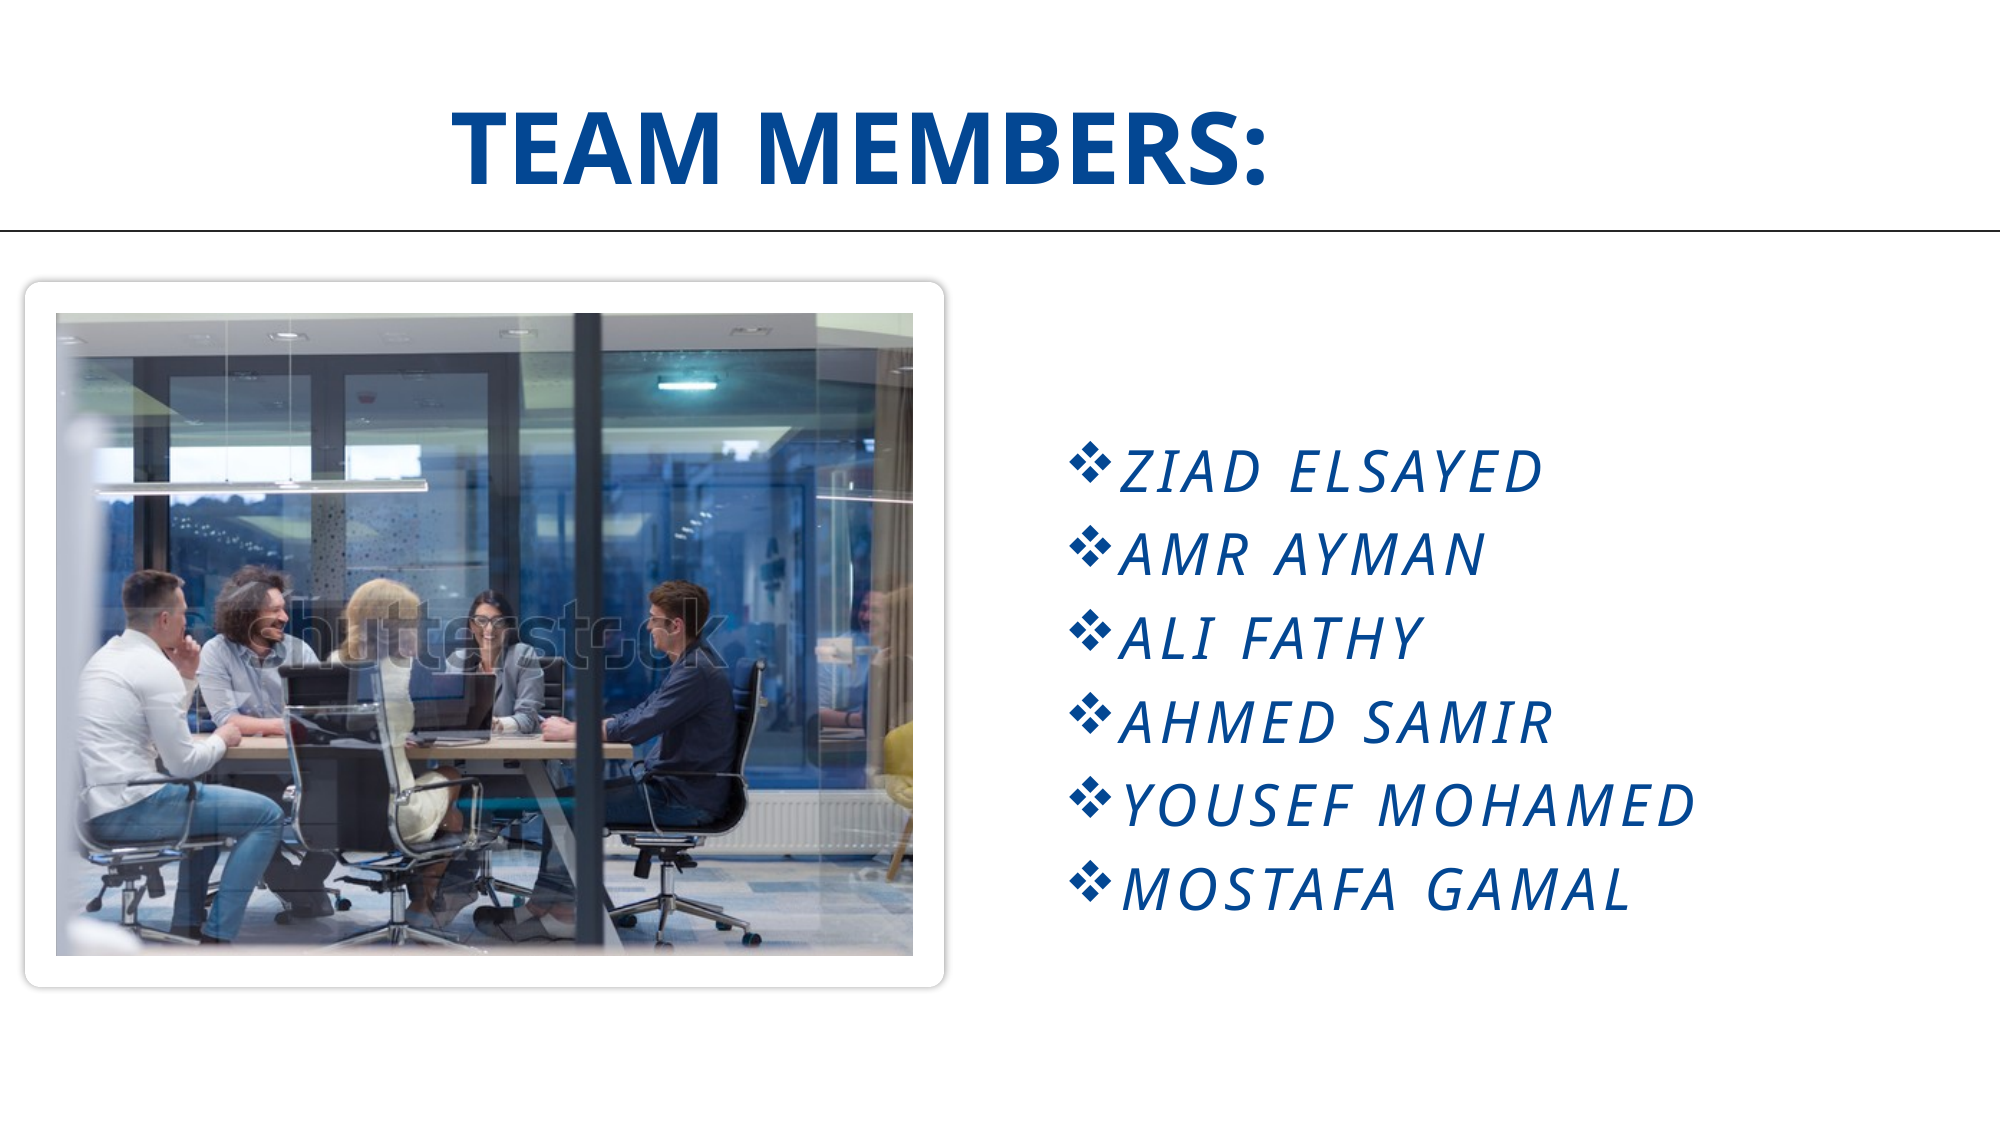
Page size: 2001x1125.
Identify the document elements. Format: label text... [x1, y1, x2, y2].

picture [56, 313, 913, 956]
list Ziad elsayed Amr ayman Ali fathy Ahmed Samir Yousef Mohamed Mostafa gamal [1064, 368, 1852, 970]
title Team members: [450, 1, 1652, 214]
